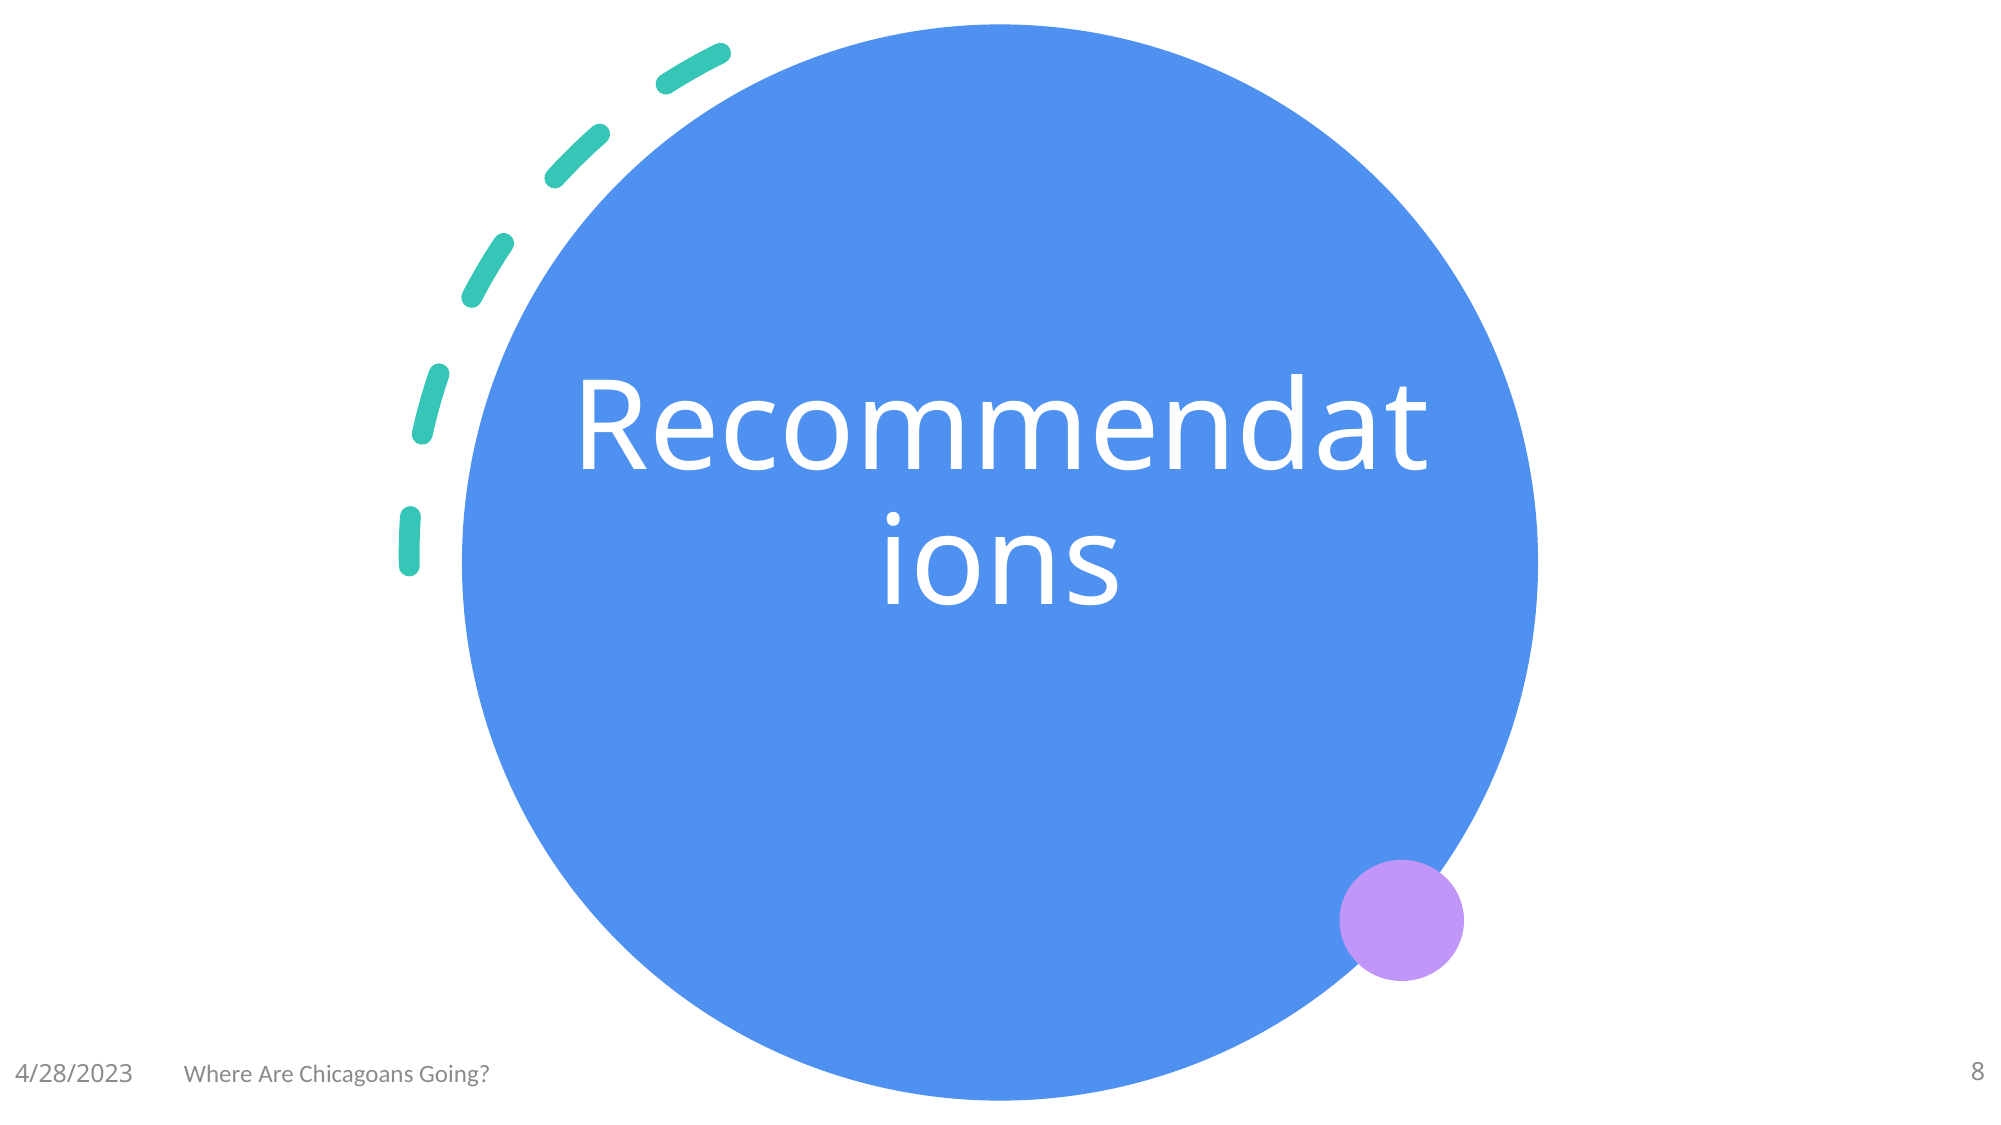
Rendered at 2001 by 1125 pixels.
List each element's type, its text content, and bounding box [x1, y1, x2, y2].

slide_number 8 [1550, 1042, 2000, 1103]
title Recommendations [544, 226, 1457, 639]
footer Where Are Chicagoans Going? [0, 1042, 675, 1103]
